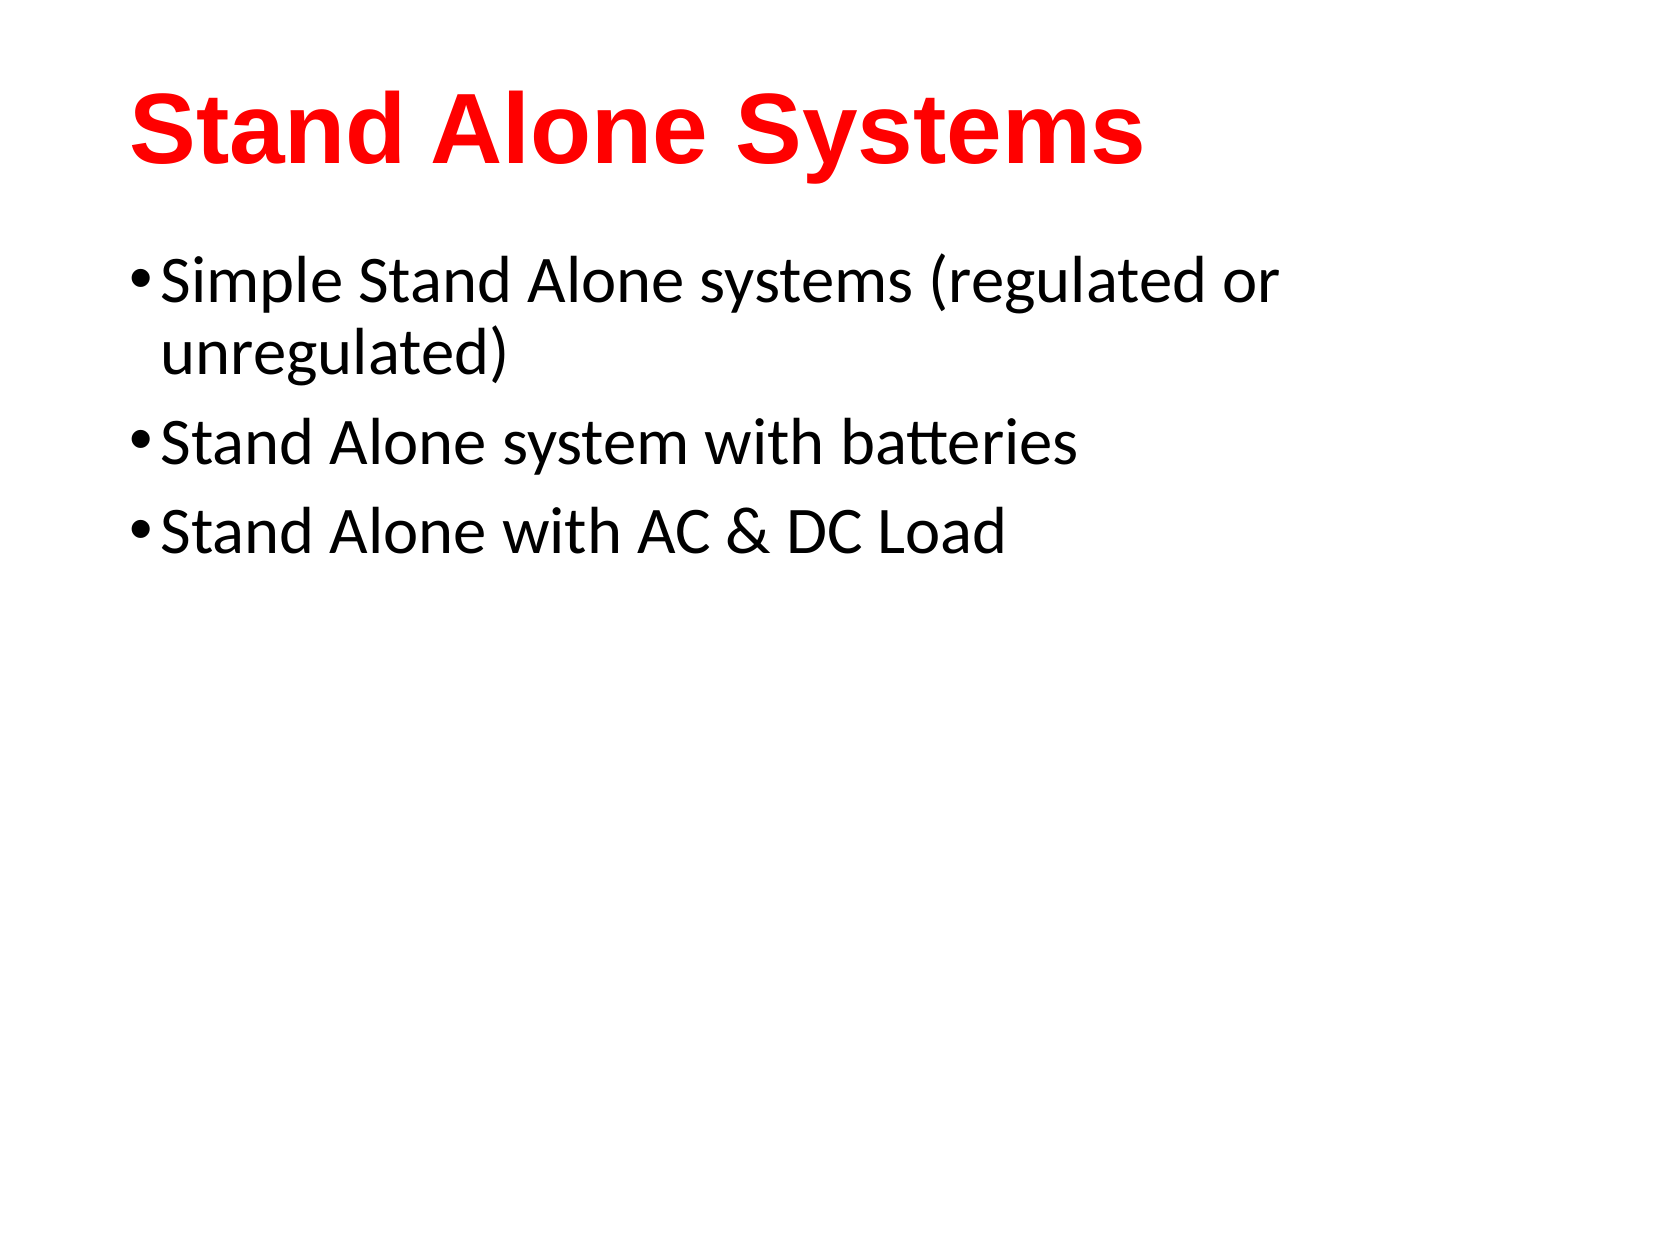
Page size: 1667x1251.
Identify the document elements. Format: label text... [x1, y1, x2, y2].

list Simple Stand Alone systems (regulated or unregulated) Stand Alone system with batteries Stand Alone with AC & DC Load [114, 237, 1553, 1031]
title Stand Alone Systems [114, 37, 1584, 225]
